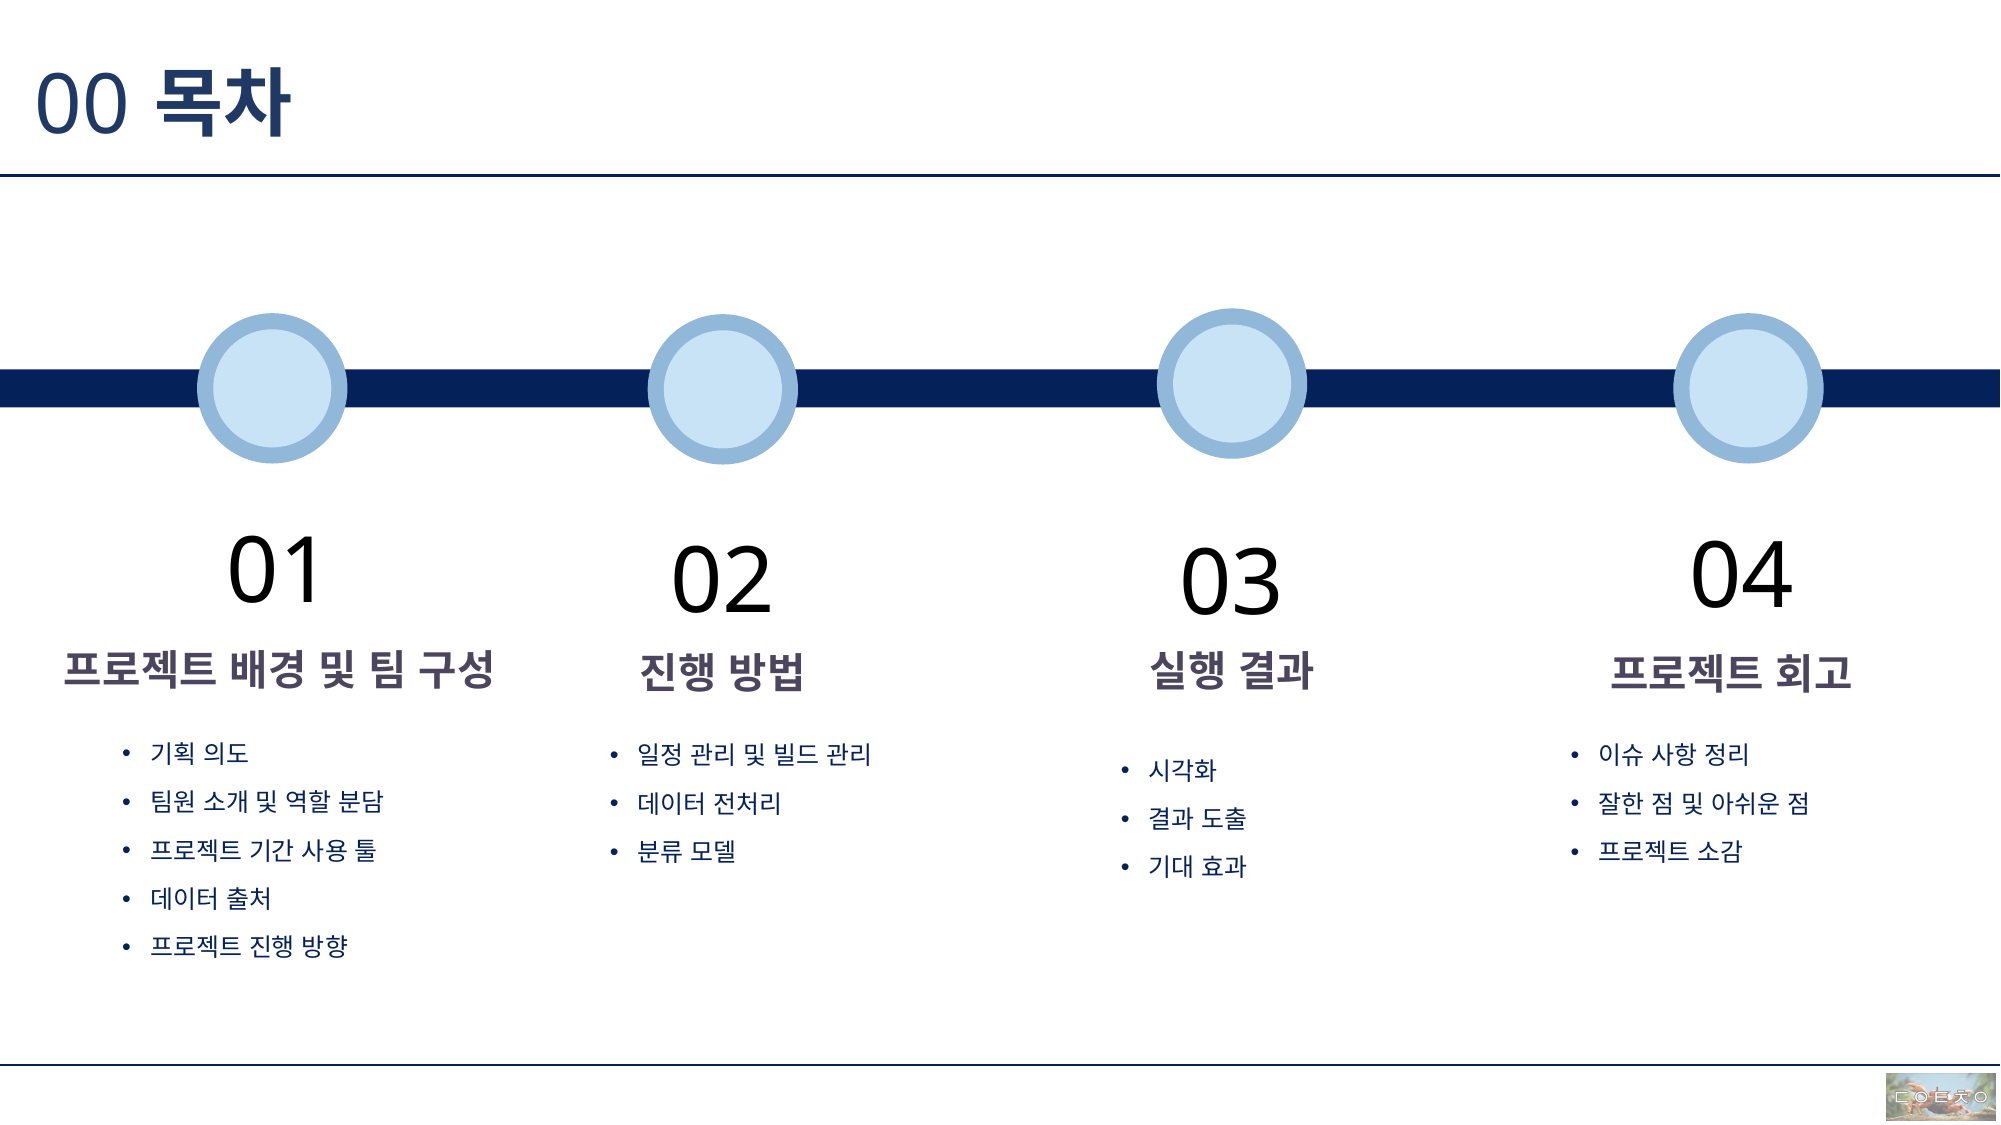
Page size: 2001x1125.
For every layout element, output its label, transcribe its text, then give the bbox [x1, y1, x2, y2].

text_box [797, 368, 1159, 409]
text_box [21, 503, 539, 969]
text_box 시각화 결과 도출 기대 효과 [1105, 741, 1359, 890]
text_box [1823, 368, 2000, 409]
text_box [646, 313, 800, 466]
text_box [196, 312, 349, 465]
text_box [1305, 368, 1674, 409]
text_box [1672, 312, 1825, 465]
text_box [656, 513, 1419, 704]
text_box 목차 [139, 47, 754, 153]
text_box [346, 368, 649, 409]
text_box [662, 329, 783, 450]
text_box 00 [19, 42, 145, 158]
picture [1886, 1073, 1996, 1121]
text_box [583, 515, 1299, 873]
text_box [212, 328, 333, 449]
text_box [1688, 328, 1809, 449]
text_box [1172, 323, 1293, 444]
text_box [1555, 508, 1929, 873]
text_box [1155, 307, 1309, 460]
text_box [0, 368, 198, 409]
